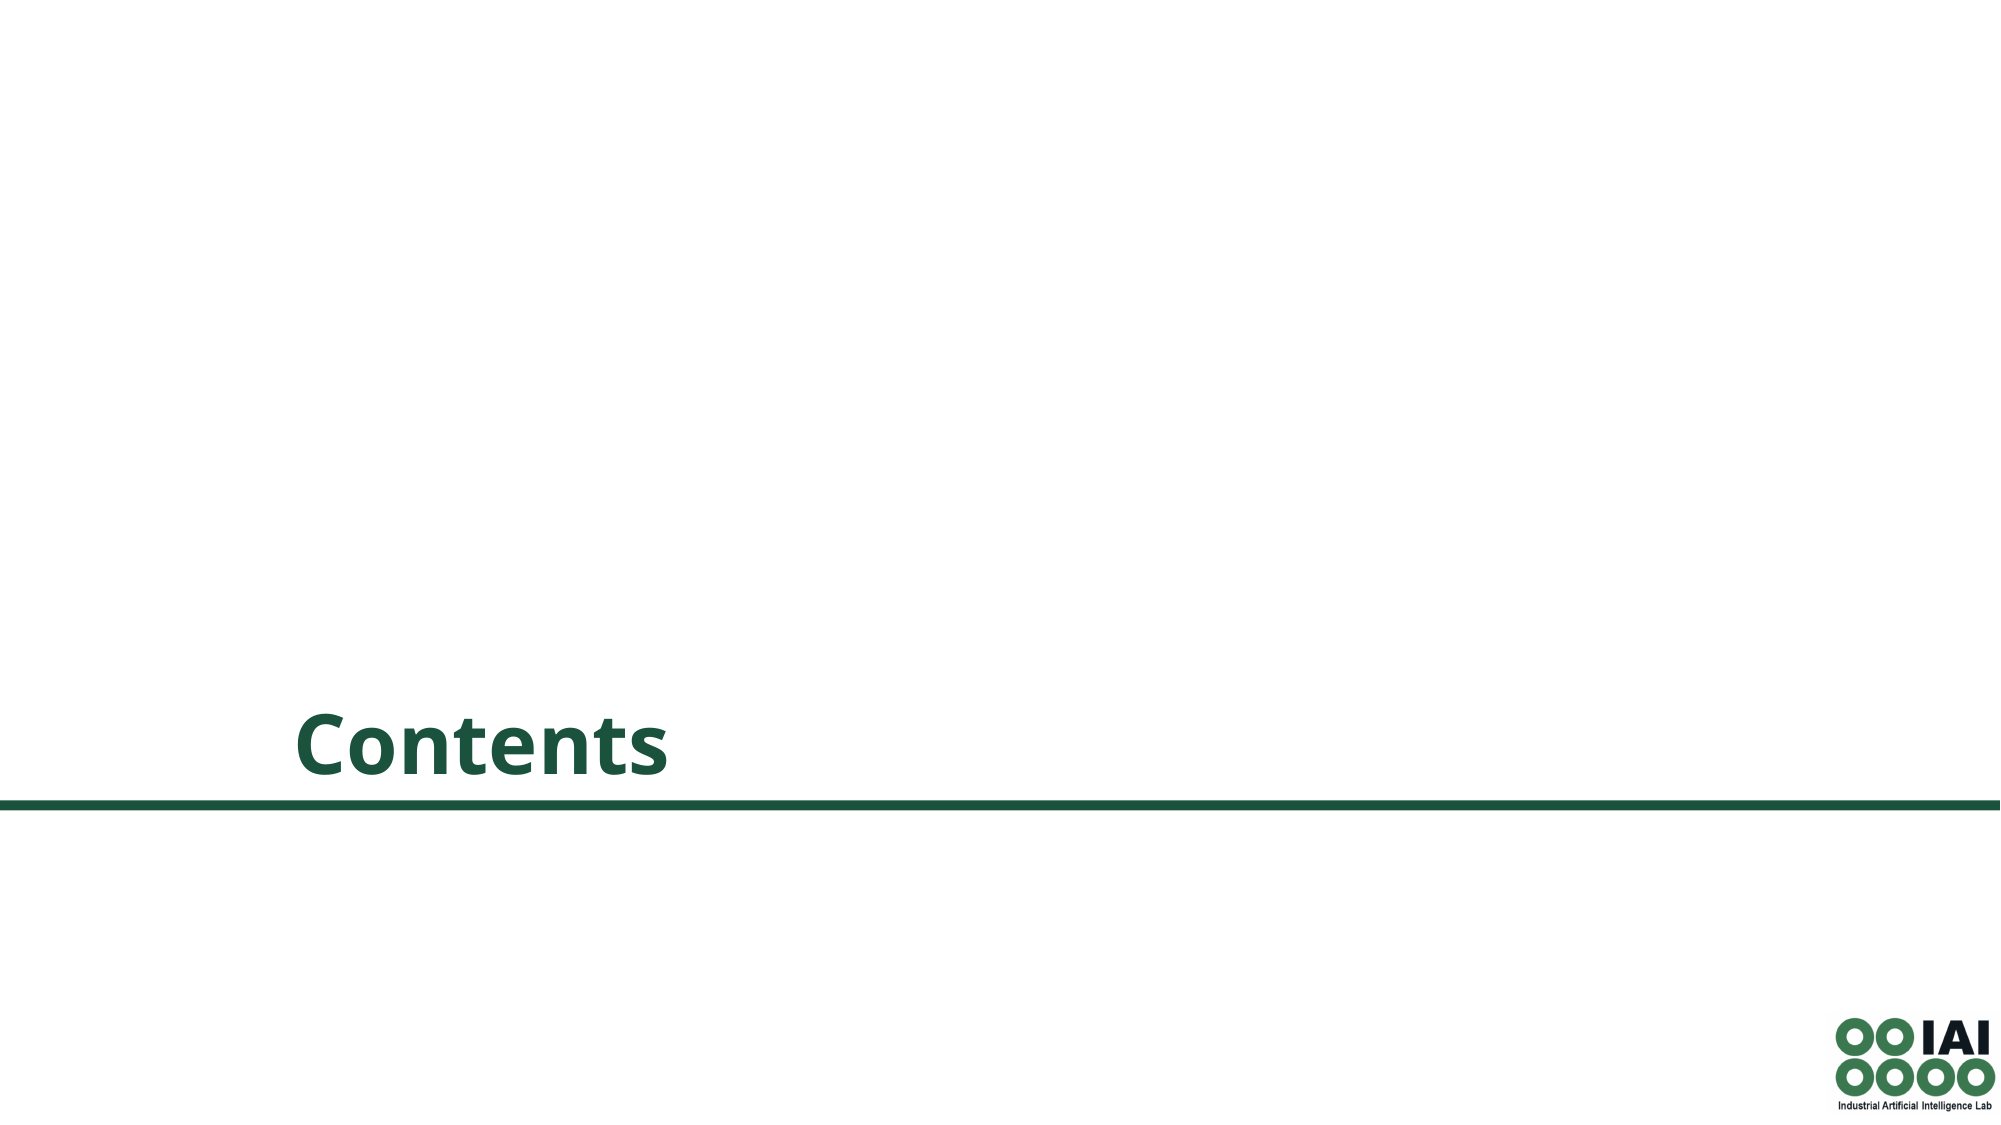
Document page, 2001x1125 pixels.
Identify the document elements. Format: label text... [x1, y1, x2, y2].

picture [1826, 1012, 2000, 1114]
title Contents [291, 689, 1091, 880]
